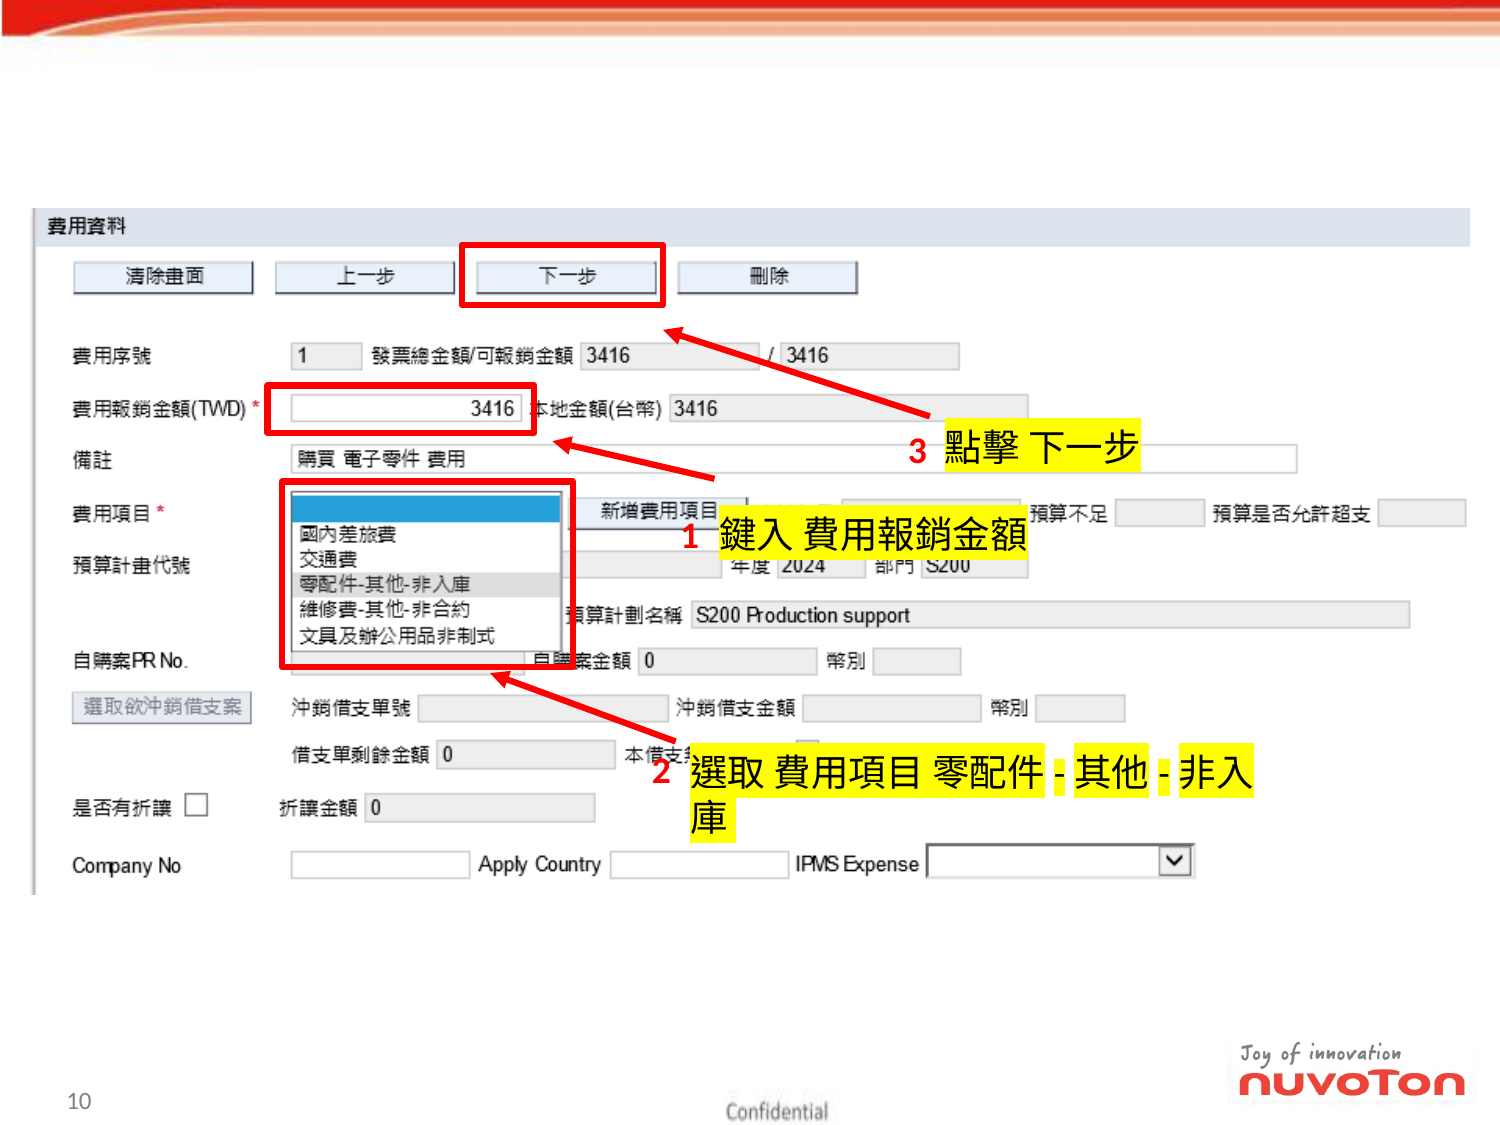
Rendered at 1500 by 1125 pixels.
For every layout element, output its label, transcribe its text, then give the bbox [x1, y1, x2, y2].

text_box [552, 440, 715, 480]
picture [1, 0, 1500, 1125]
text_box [662, 329, 931, 417]
slide_number 9 [0, 1069, 160, 1125]
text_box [489, 672, 676, 742]
